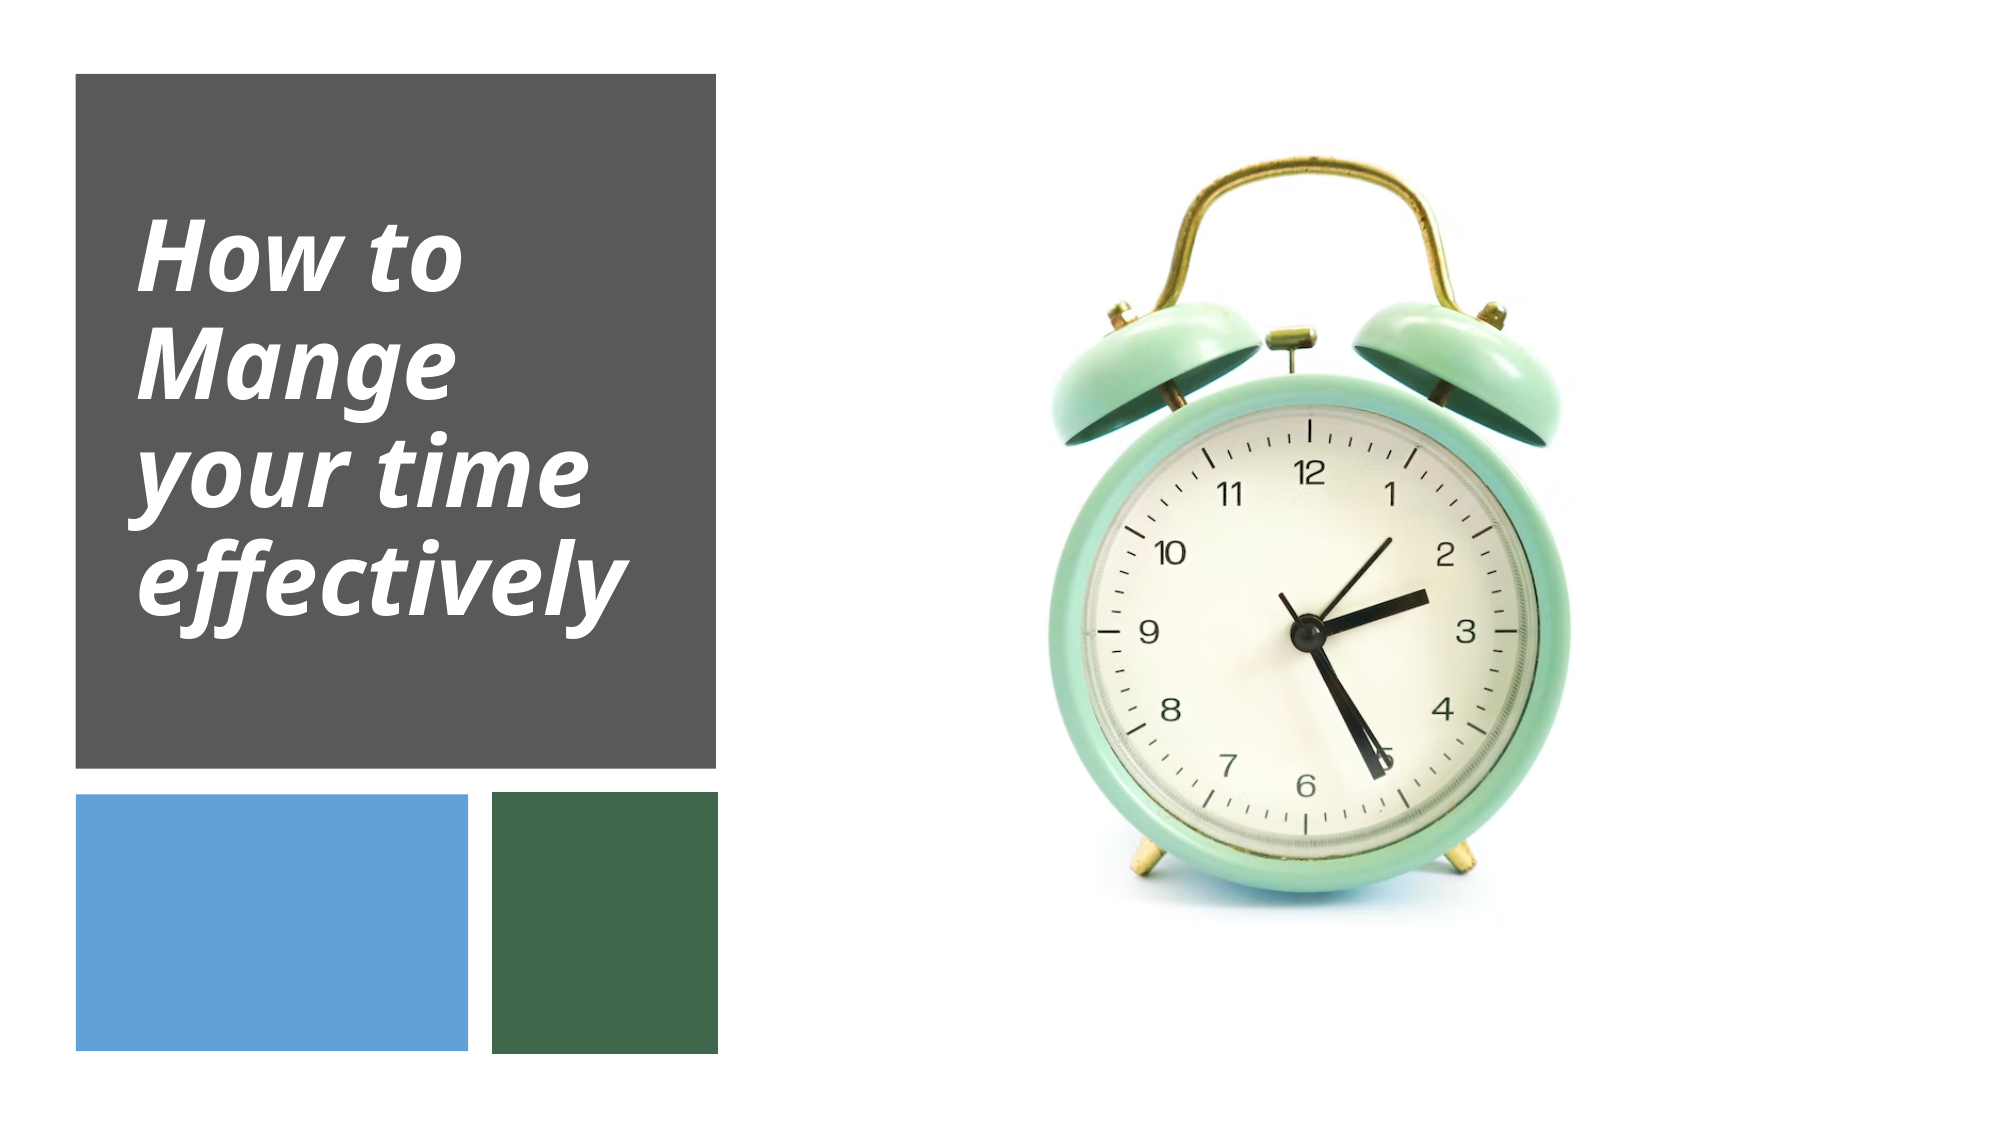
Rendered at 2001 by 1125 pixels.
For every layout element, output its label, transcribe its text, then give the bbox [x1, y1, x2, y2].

text_box [75, 73, 717, 770]
title How to Mange your time effectively [120, 152, 672, 690]
text_box [493, 793, 717, 1053]
text_box [75, 793, 469, 1052]
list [740, 73, 1923, 1052]
